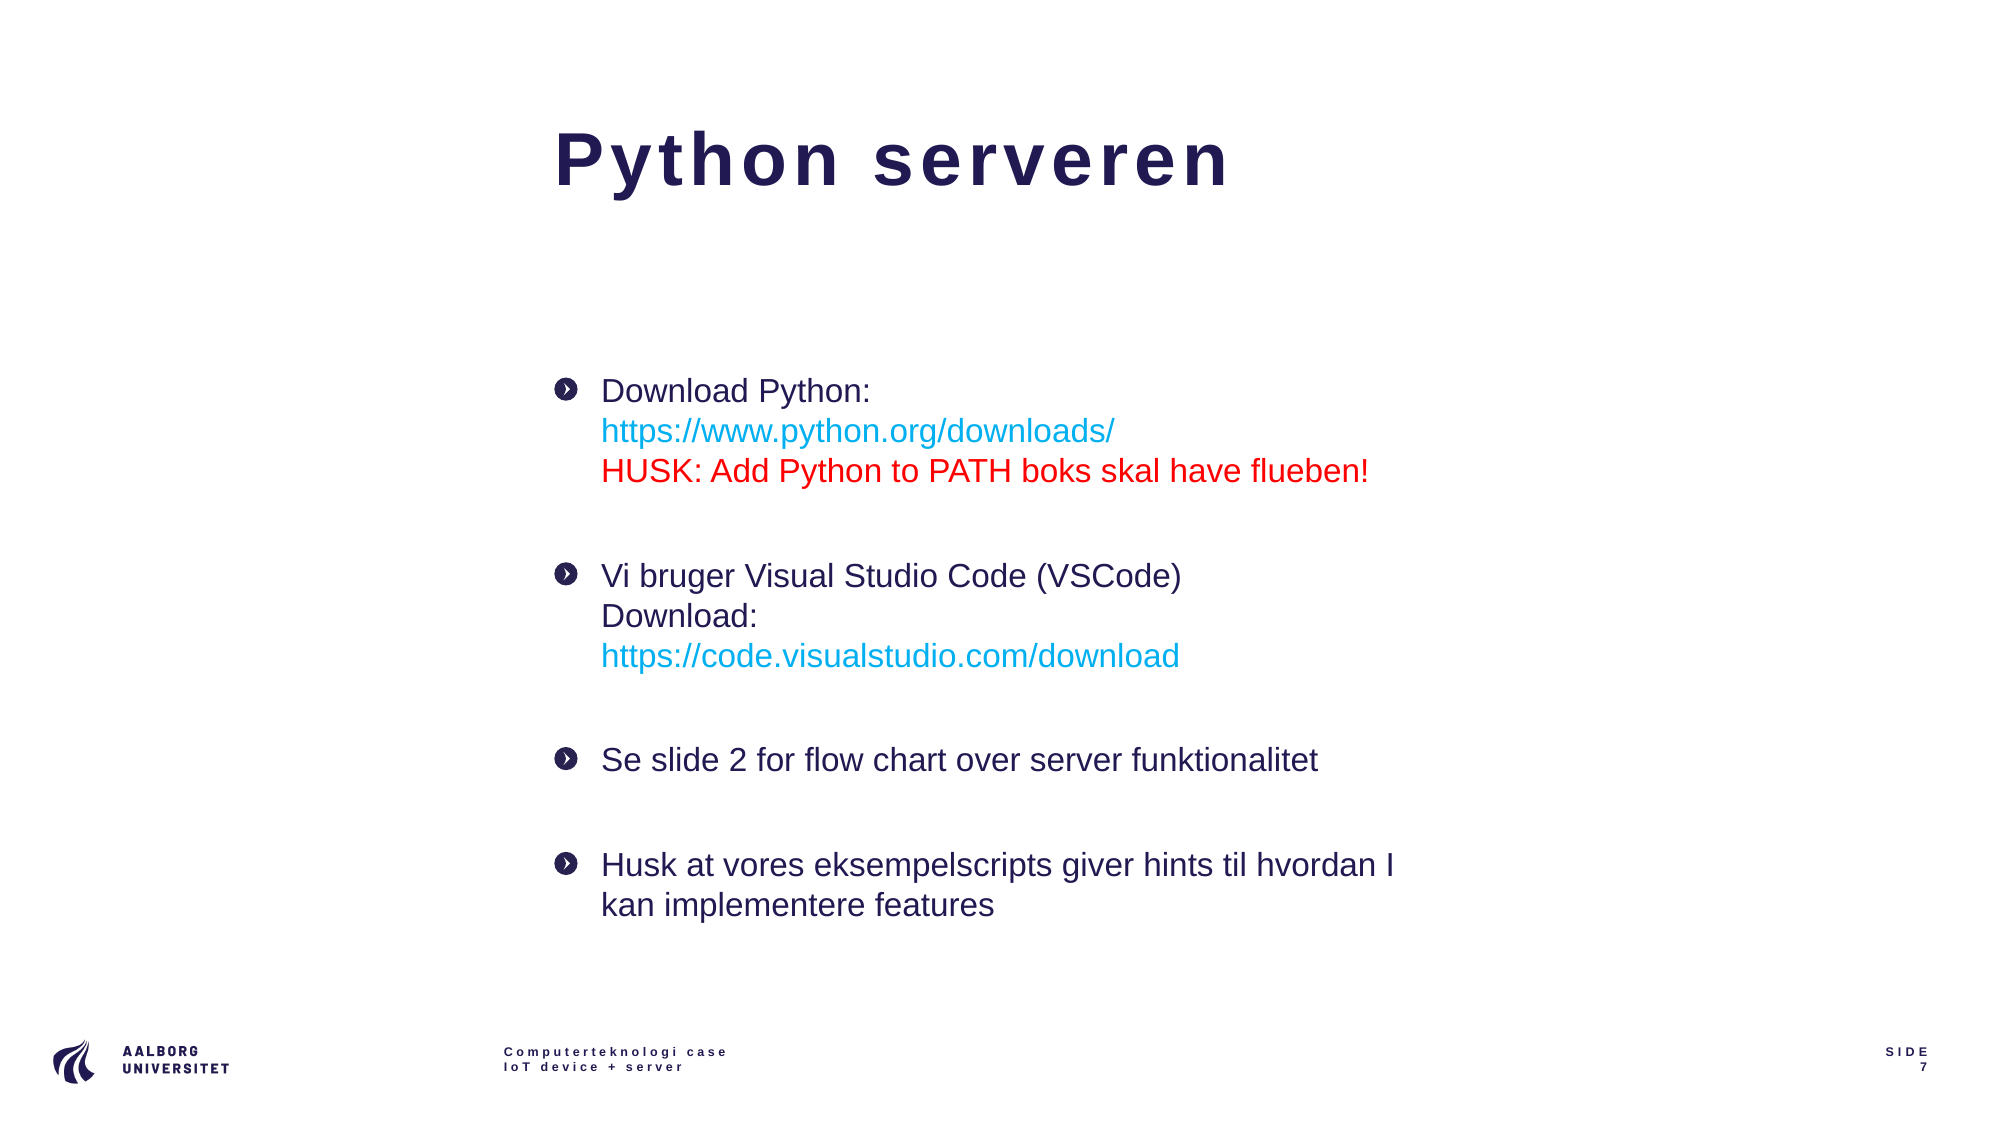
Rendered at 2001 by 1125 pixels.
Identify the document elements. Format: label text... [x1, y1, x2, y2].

picture [53, 1039, 229, 1084]
list Computerteknologi case IoT device + server [503, 1043, 803, 1091]
list Download Python: https://www.python.org/downloads/ HUSK: Add Python to PATH boks skal have flueben! Vi bruger Visual Studio Code (VSCode) Download: https://code.visualstudio.com/download Se slide 2 for flow chart over server funktionalitet Husk at vores eksempelscripts giver hints til hvordan I kan implementere features [554, 361, 1446, 978]
title Python serveren [554, 110, 1446, 341]
